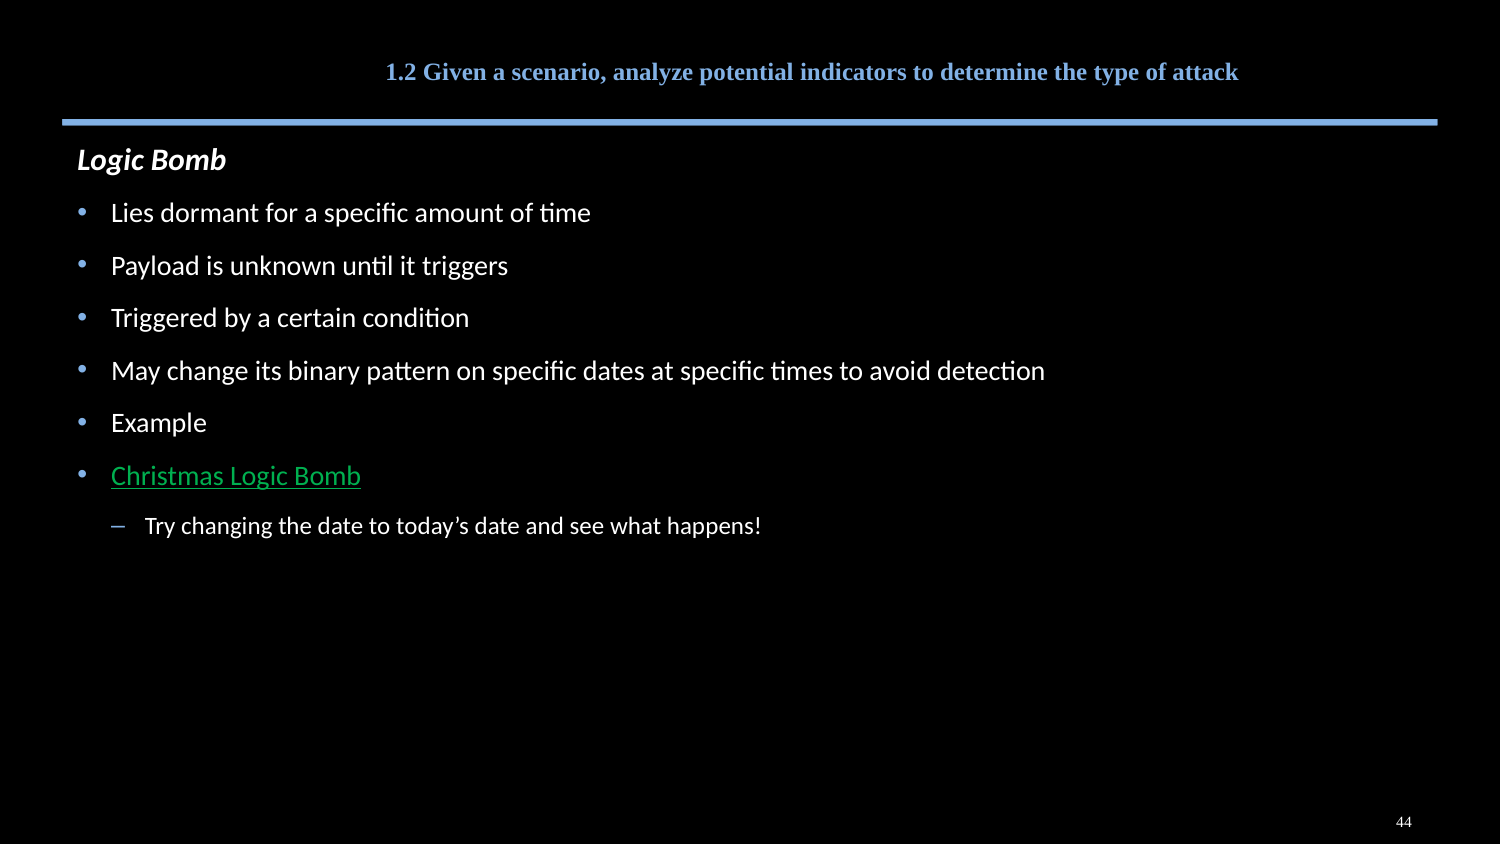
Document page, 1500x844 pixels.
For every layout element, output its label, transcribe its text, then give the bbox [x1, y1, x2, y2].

list Logic Bomb Lies dormant for a specific amount of time Payload is unknown until it triggers Triggered by a certain condition May change its binary pattern on specific dates at specific times to avoid detection Example Christmas Logic Bomb Try changing the date to today’s date and see what happens! [62, 131, 1091, 681]
text_box [479, 504, 1135, 577]
slide_number 44 [1310, 802, 1499, 841]
title 1.2 Given a scenario, analyze potential indicators to determine the type of attack [358, 9, 1268, 132]
text_box [886, 358, 1121, 390]
